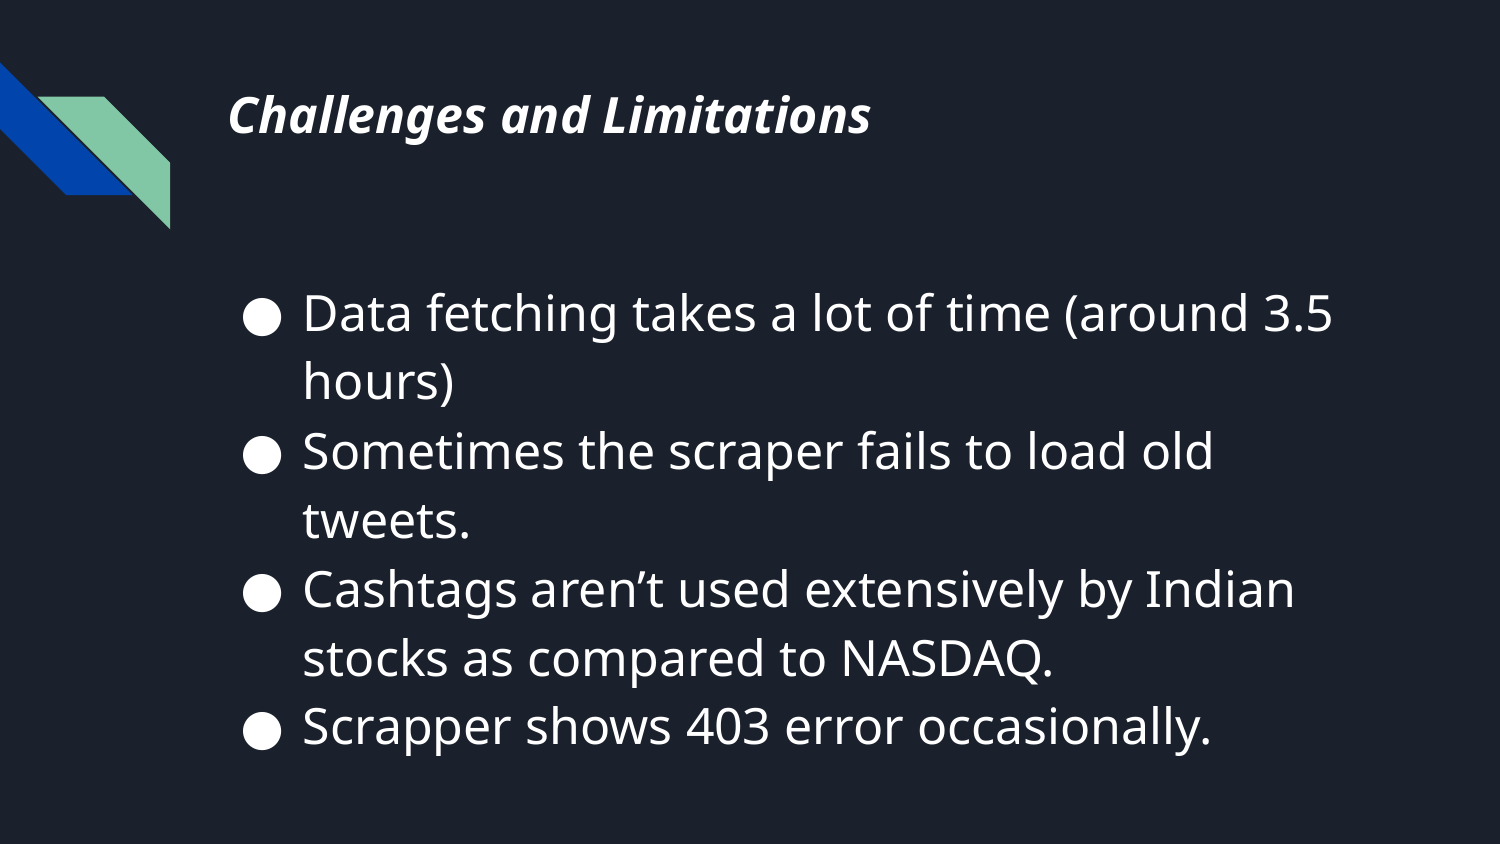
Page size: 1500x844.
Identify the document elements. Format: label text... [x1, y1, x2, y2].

list Data fetching takes a lot of time (around 3.5 hours) Sometimes the scraper fails to load old tweets. Cashtags aren’t used extensively by Indian stocks as compared to NASDAQ. Scrapper shows 403 error occasionally. [212, 257, 1368, 771]
title Challenges and Limitations [212, 64, 1368, 215]
